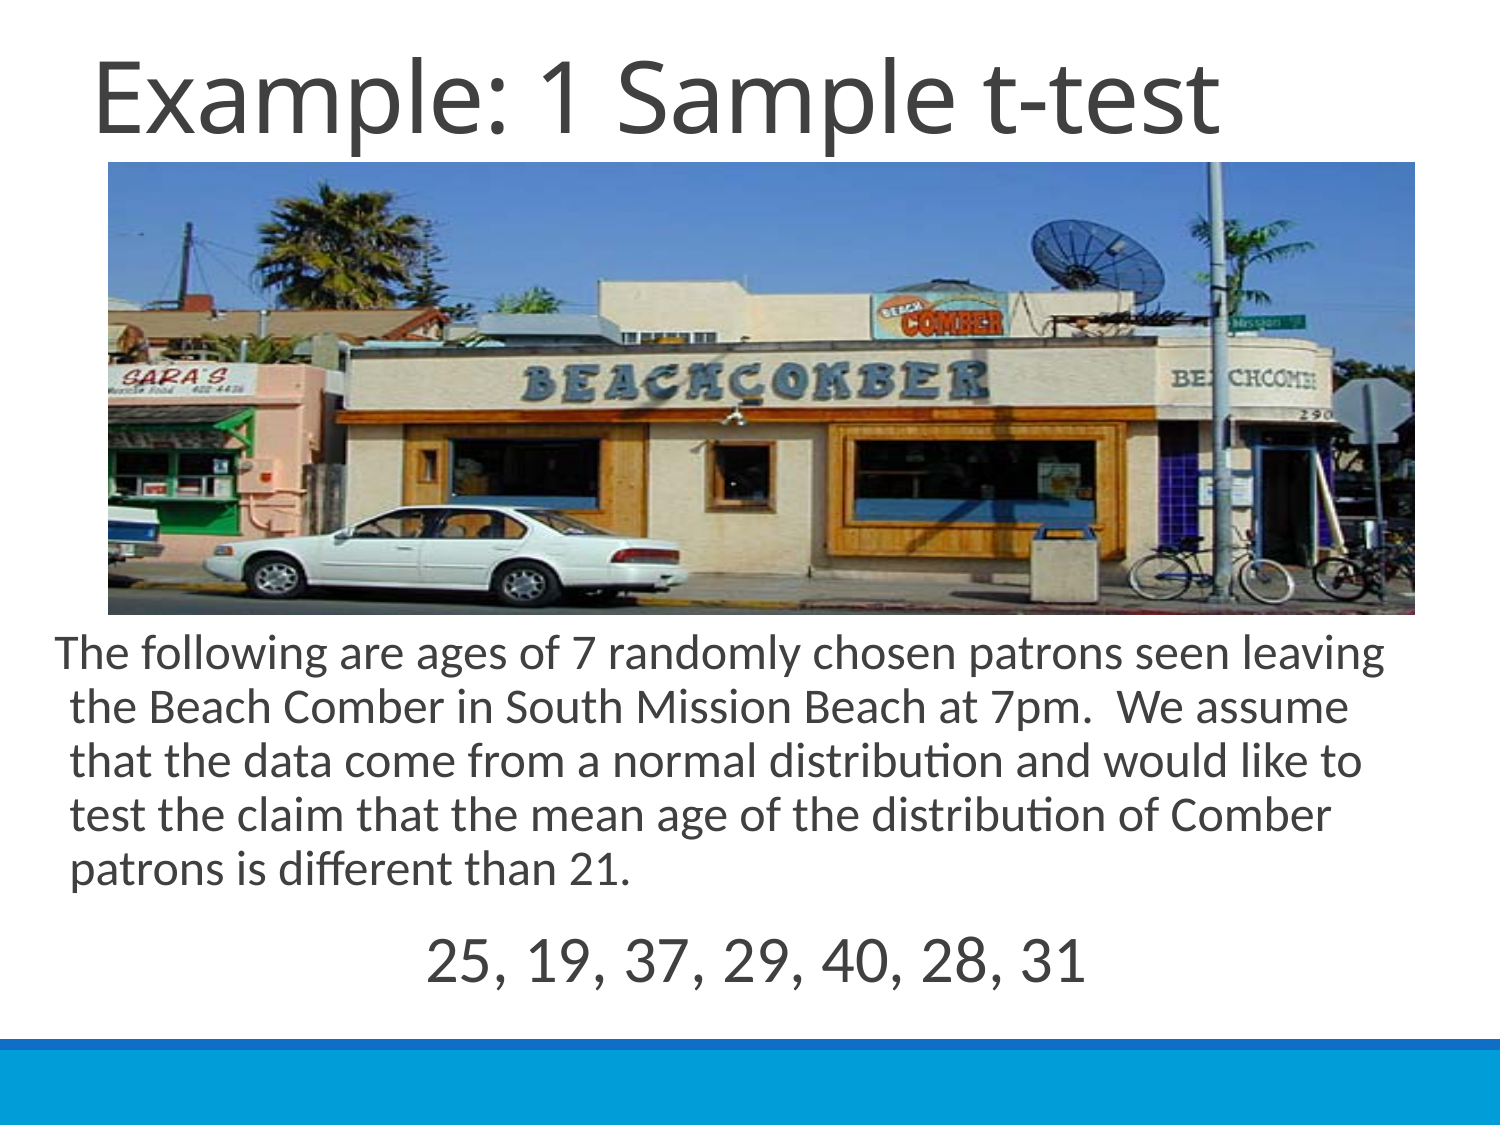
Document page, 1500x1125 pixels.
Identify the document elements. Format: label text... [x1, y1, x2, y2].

title Example: 1 Sample t-test [75, 45, 1468, 174]
list The following are ages of 7 randomly chosen patrons seen leaving the Beach Comber in South Mission Beach at 7pm. We assume that the data come from a normal distribution and would like to test the claim that the mean age of the distribution of Comber patrons is different than 21. 25, 19, 37, 29, 40, 28, 31 [39, 618, 1459, 1094]
picture [108, 162, 1415, 616]
